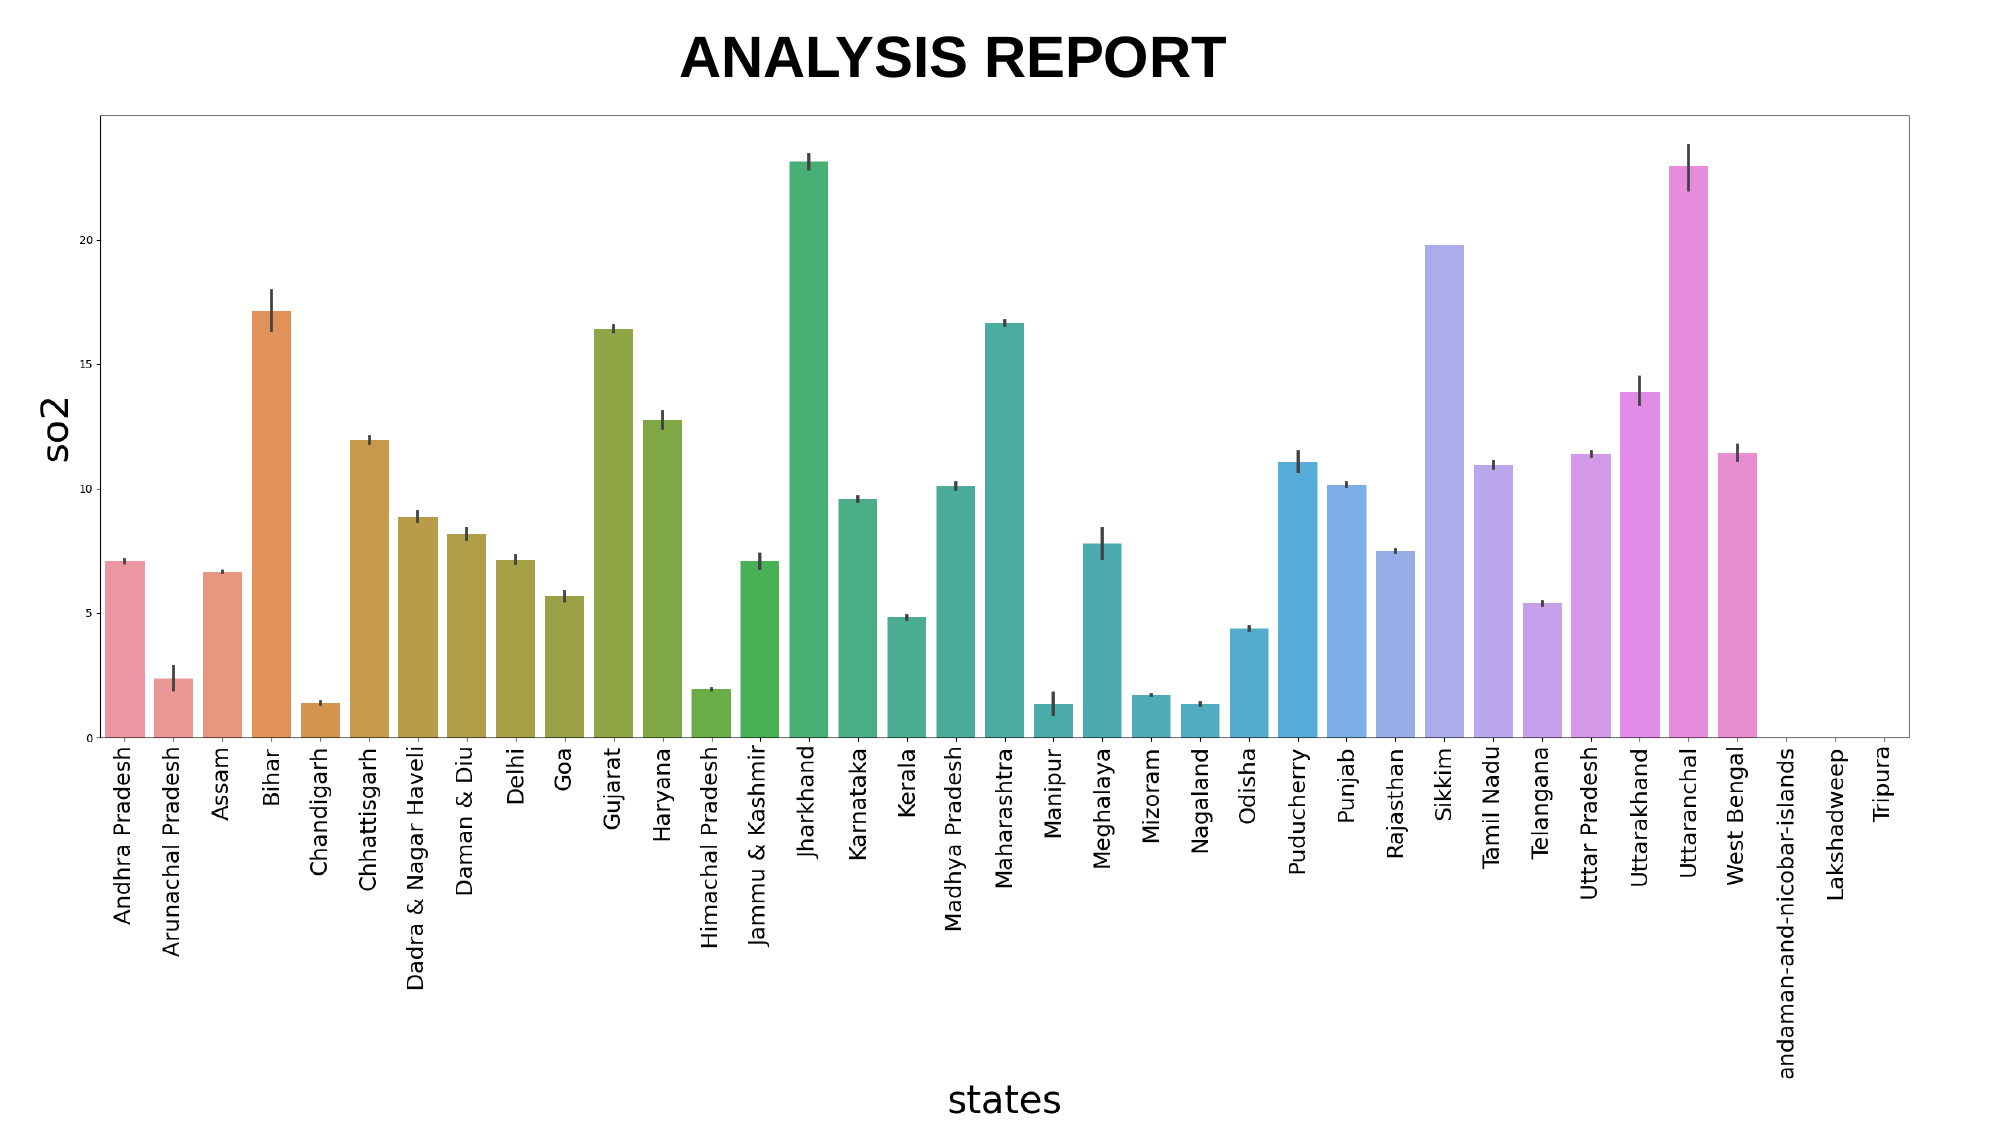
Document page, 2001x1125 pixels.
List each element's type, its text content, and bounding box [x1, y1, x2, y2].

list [30, 107, 1916, 1125]
title ANALYSIS REPORT [636, 0, 1271, 107]
